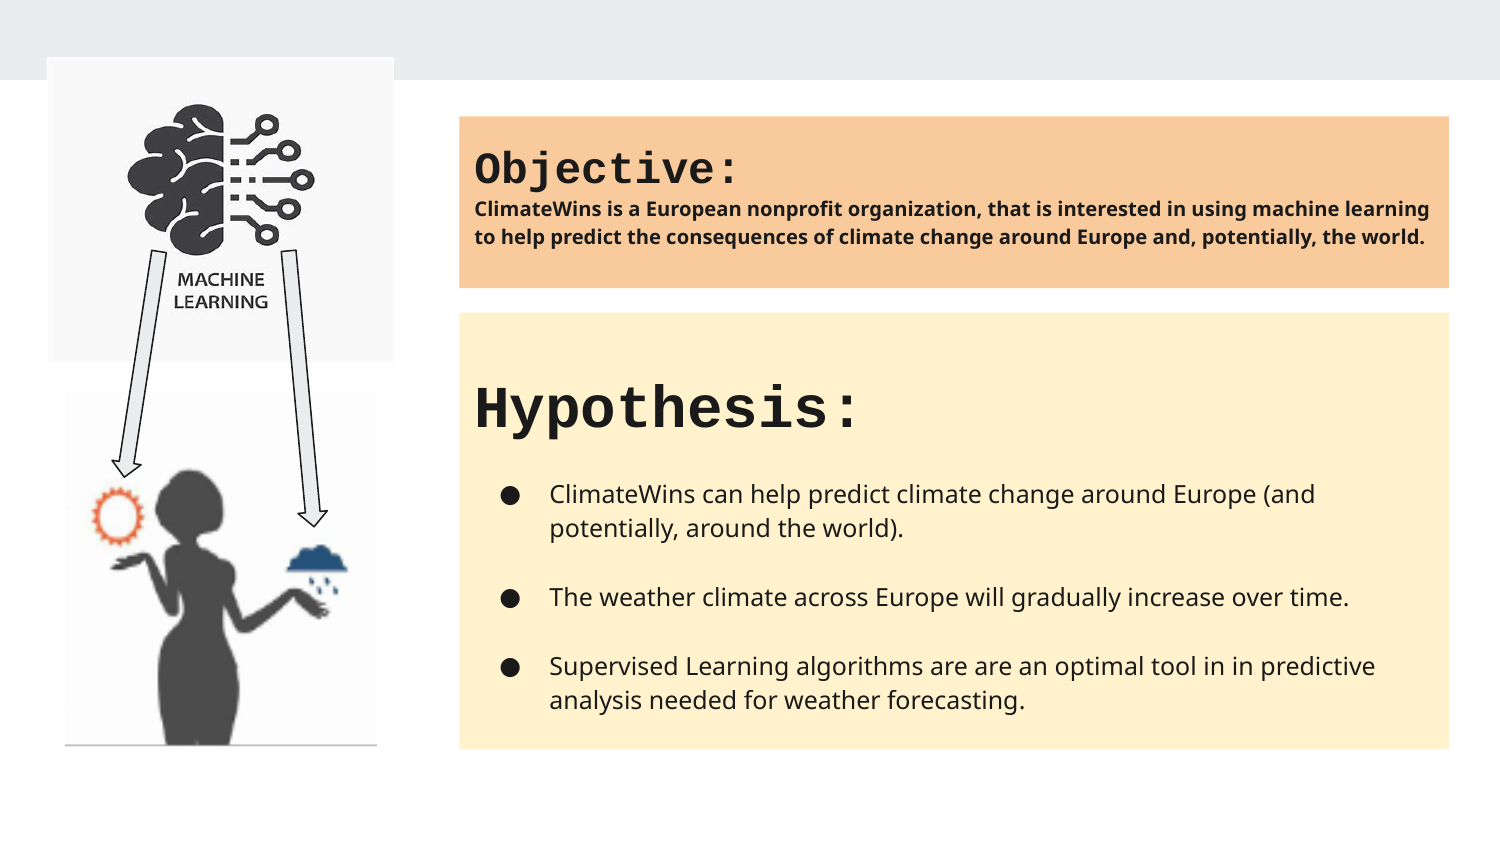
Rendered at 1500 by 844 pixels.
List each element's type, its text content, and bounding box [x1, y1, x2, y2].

picture [46, 57, 394, 364]
text_box [130, 372, 148, 391]
title Objective: ClimateWins is a European nonprofit organization, that is interested in using machine learning to help predict the consequences of climate change around Europe and, potentially, the world. [459, 116, 1449, 289]
picture [64, 392, 377, 749]
text_box [292, 372, 309, 391]
list Hypothesis: ClimateWins can help predict climate change around Europe (and potentially, around the world). The weather climate across Europe will gradually increase over time. Supervised Learning algorithms are are an optimal tool in in predictive analysis needed for weather forecasting. [459, 312, 1449, 750]
